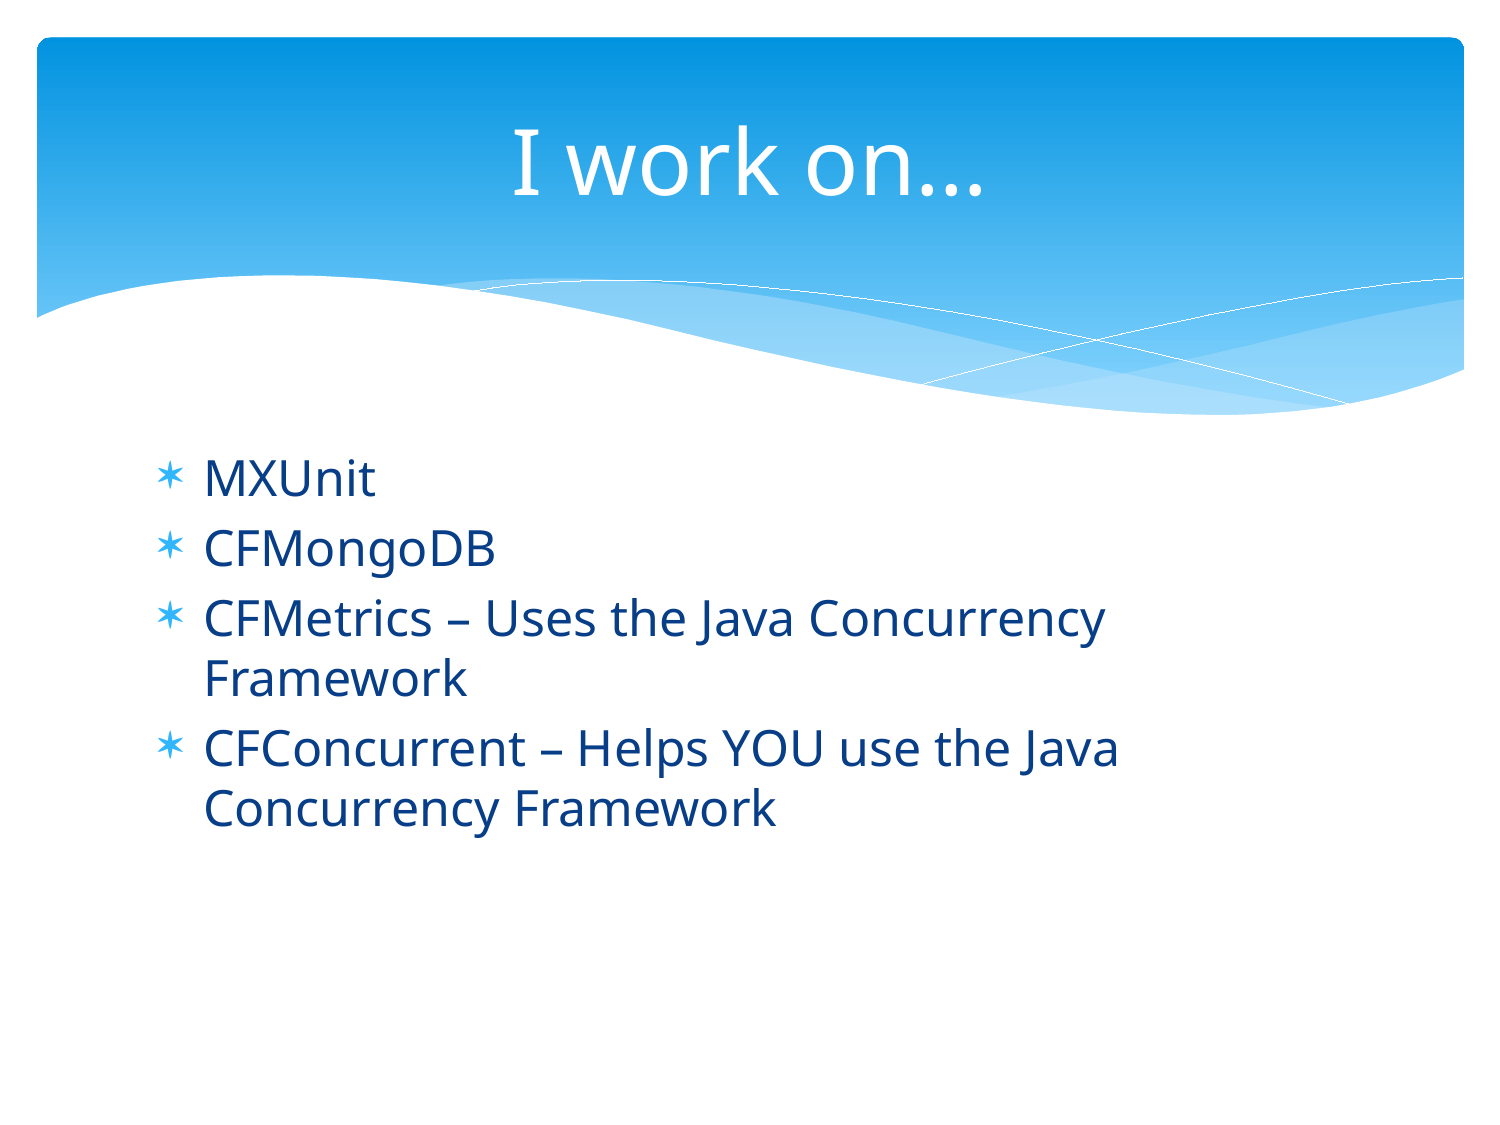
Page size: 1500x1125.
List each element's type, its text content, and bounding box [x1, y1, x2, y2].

list MXUnit CFMongoDB CFMetrics – Uses the Java Concurrency Framework CFConcurrent – Helps YOU use the Java Concurrency Framework [143, 438, 1359, 1005]
title I work on… [75, 55, 1425, 261]
